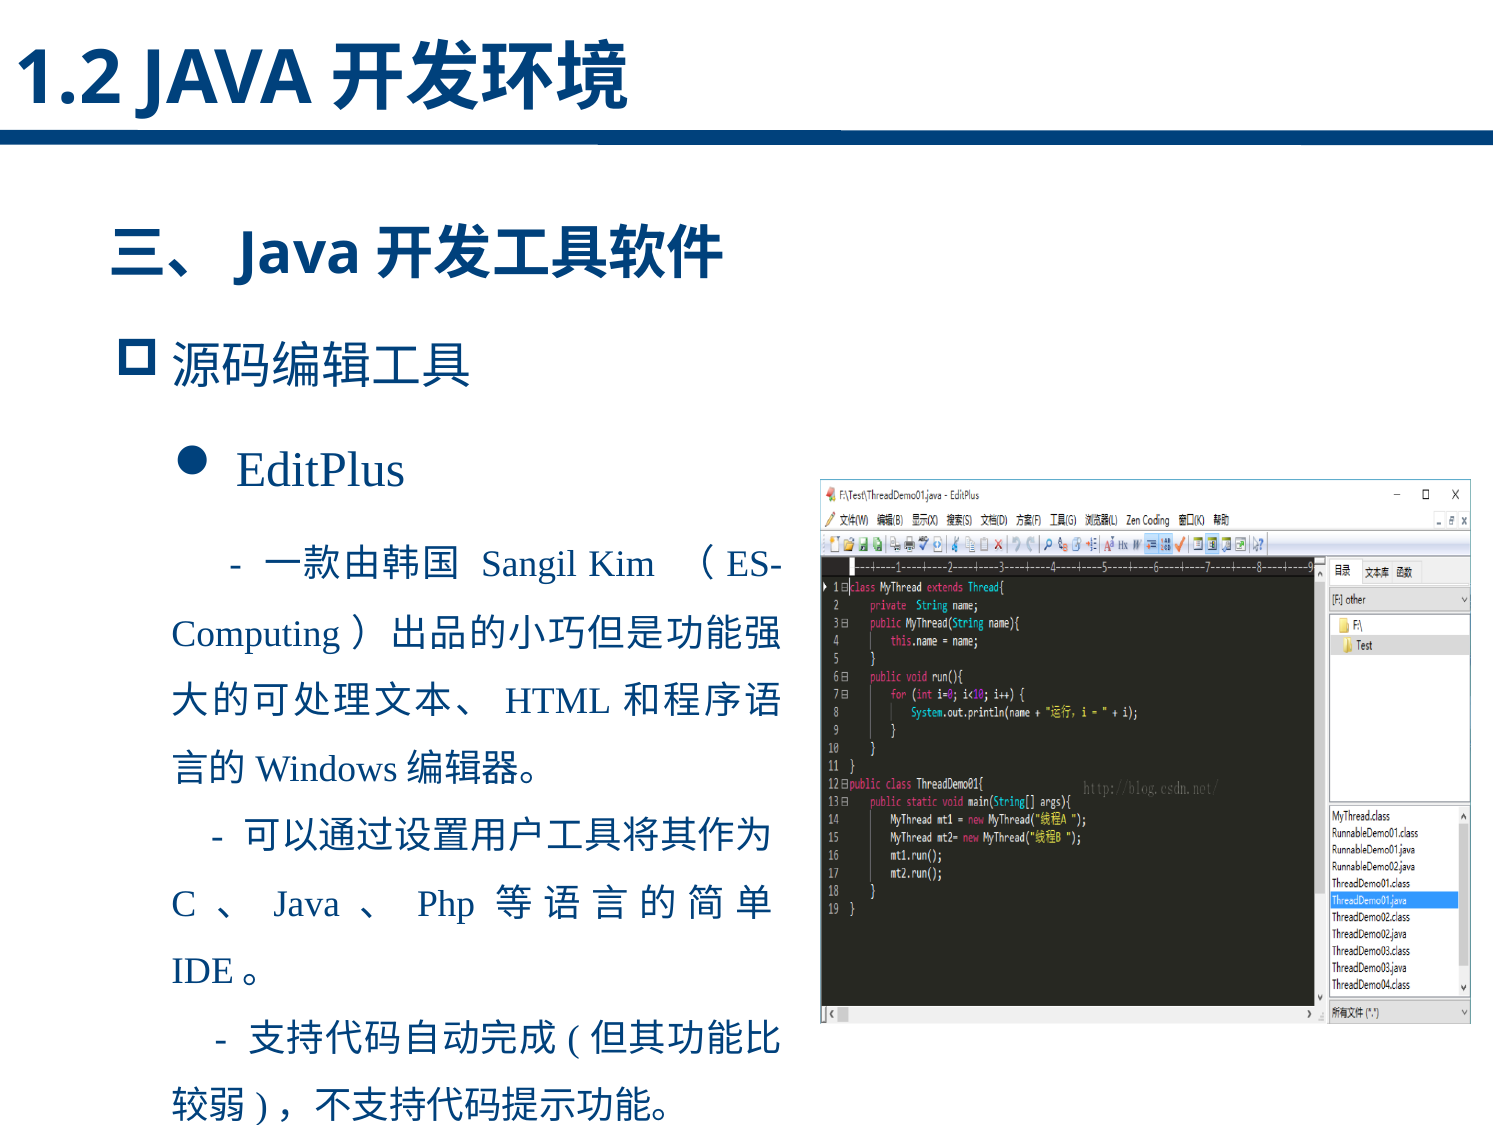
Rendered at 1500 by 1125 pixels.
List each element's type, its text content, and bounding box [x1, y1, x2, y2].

text_box 三、Java开发工具软件 [5, 172, 1317, 293]
picture [820, 479, 1471, 1024]
text_box 1.2 JAVA开发环境 [0, 21, 715, 127]
text_box 源码编辑工具 EditPlus - 一款由韩国 Sangil Kim （ES-Computing）出品的小巧但是功能强大的可处理文本、HTML和程序语言的Windows编辑器。 - 可以通过设置用户工具将其作为C、Java、Php等语言的简单IDE。 - 支持代码自动完成(但其功能比较弱)，不支持代码提示功能。 [100, 296, 798, 1125]
